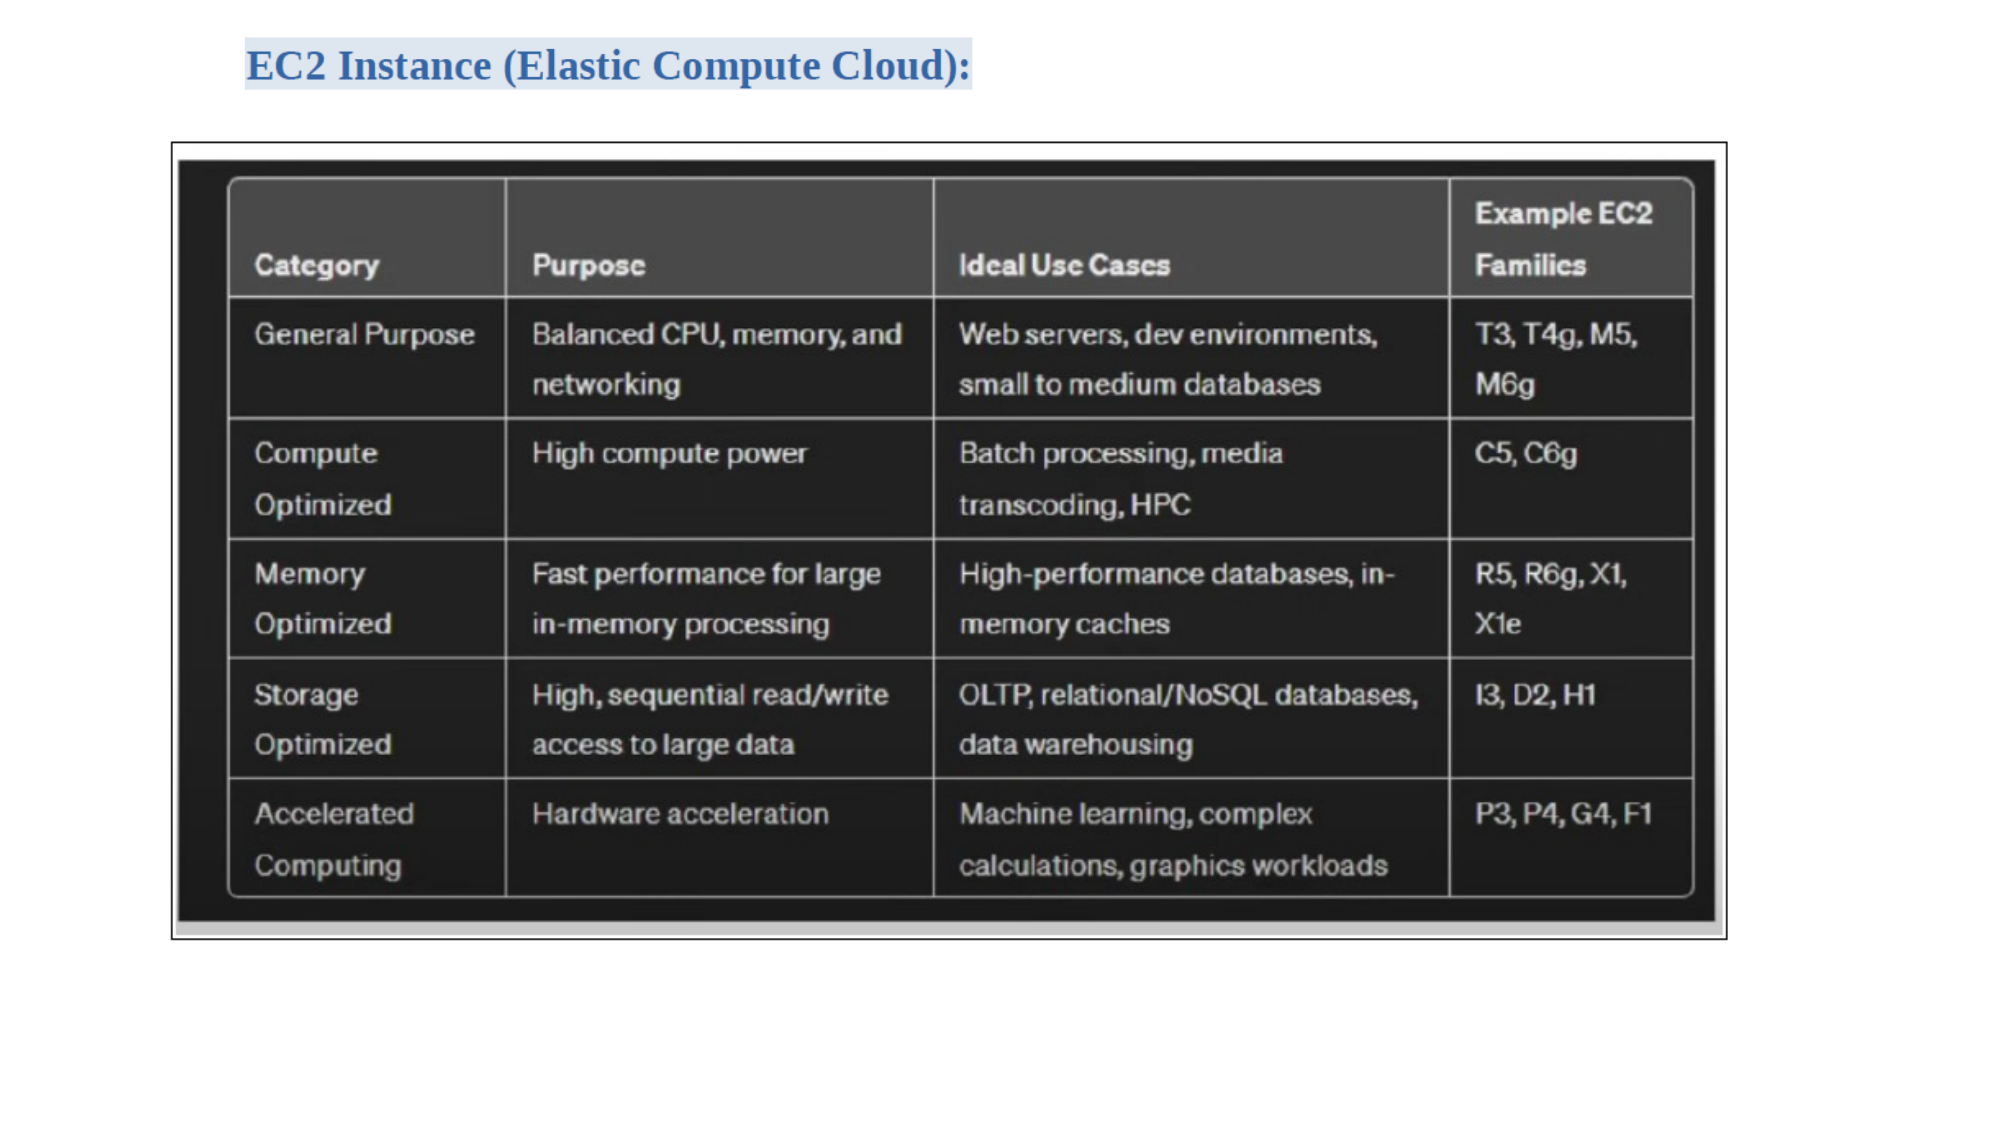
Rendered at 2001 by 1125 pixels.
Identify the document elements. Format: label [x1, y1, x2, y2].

picture [149, 132, 1764, 961]
picture [235, 30, 1000, 114]
